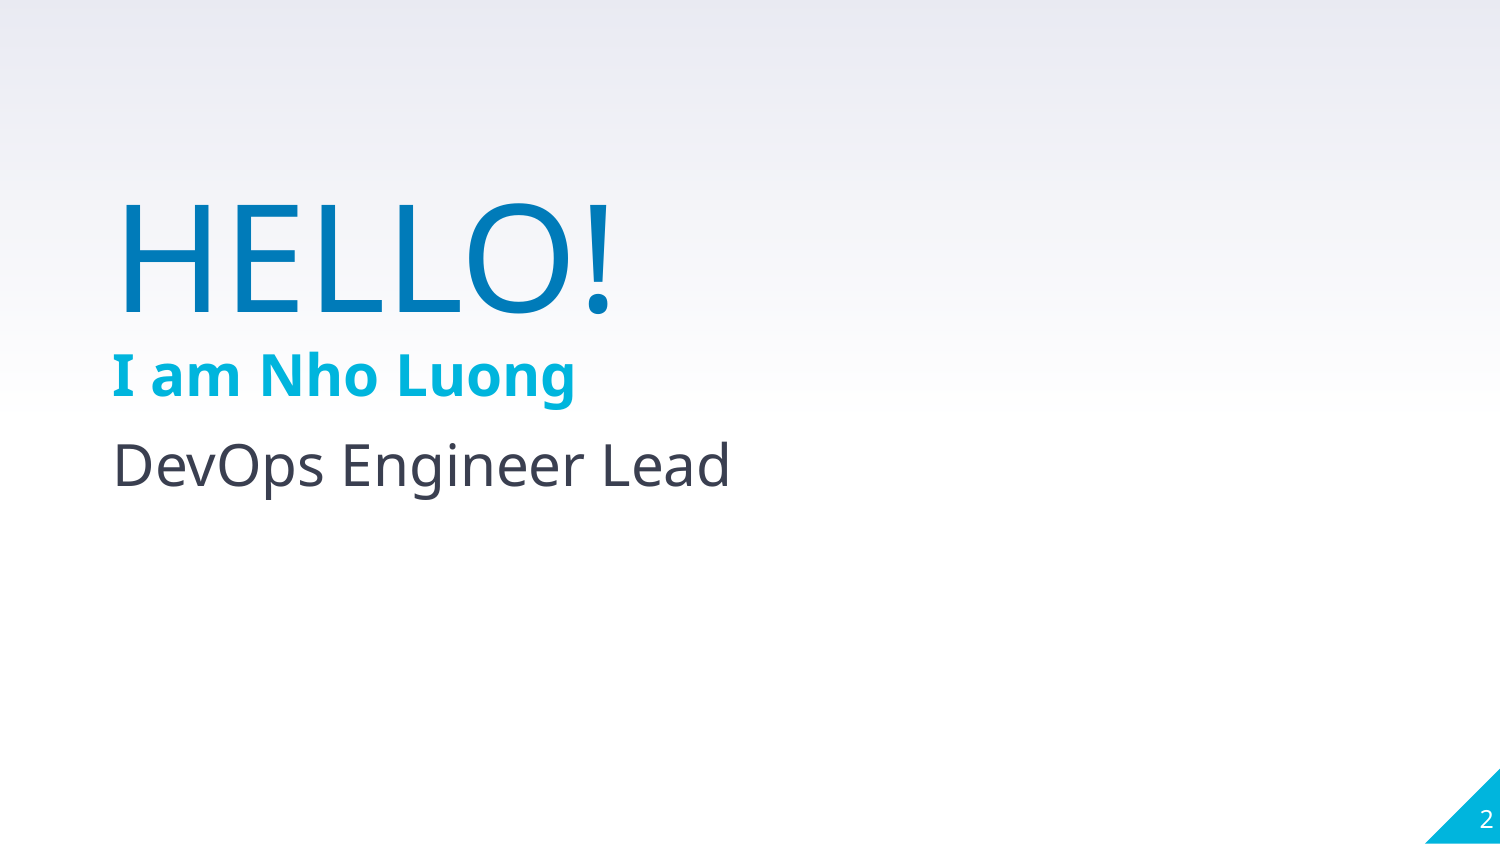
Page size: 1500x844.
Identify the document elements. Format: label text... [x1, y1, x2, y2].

slide_number 2 [1418, 760, 1494, 838]
title HELLO! [112, 197, 826, 331]
subtitle I am Nho Luong DevOps Engineer Lead [112, 331, 826, 647]
